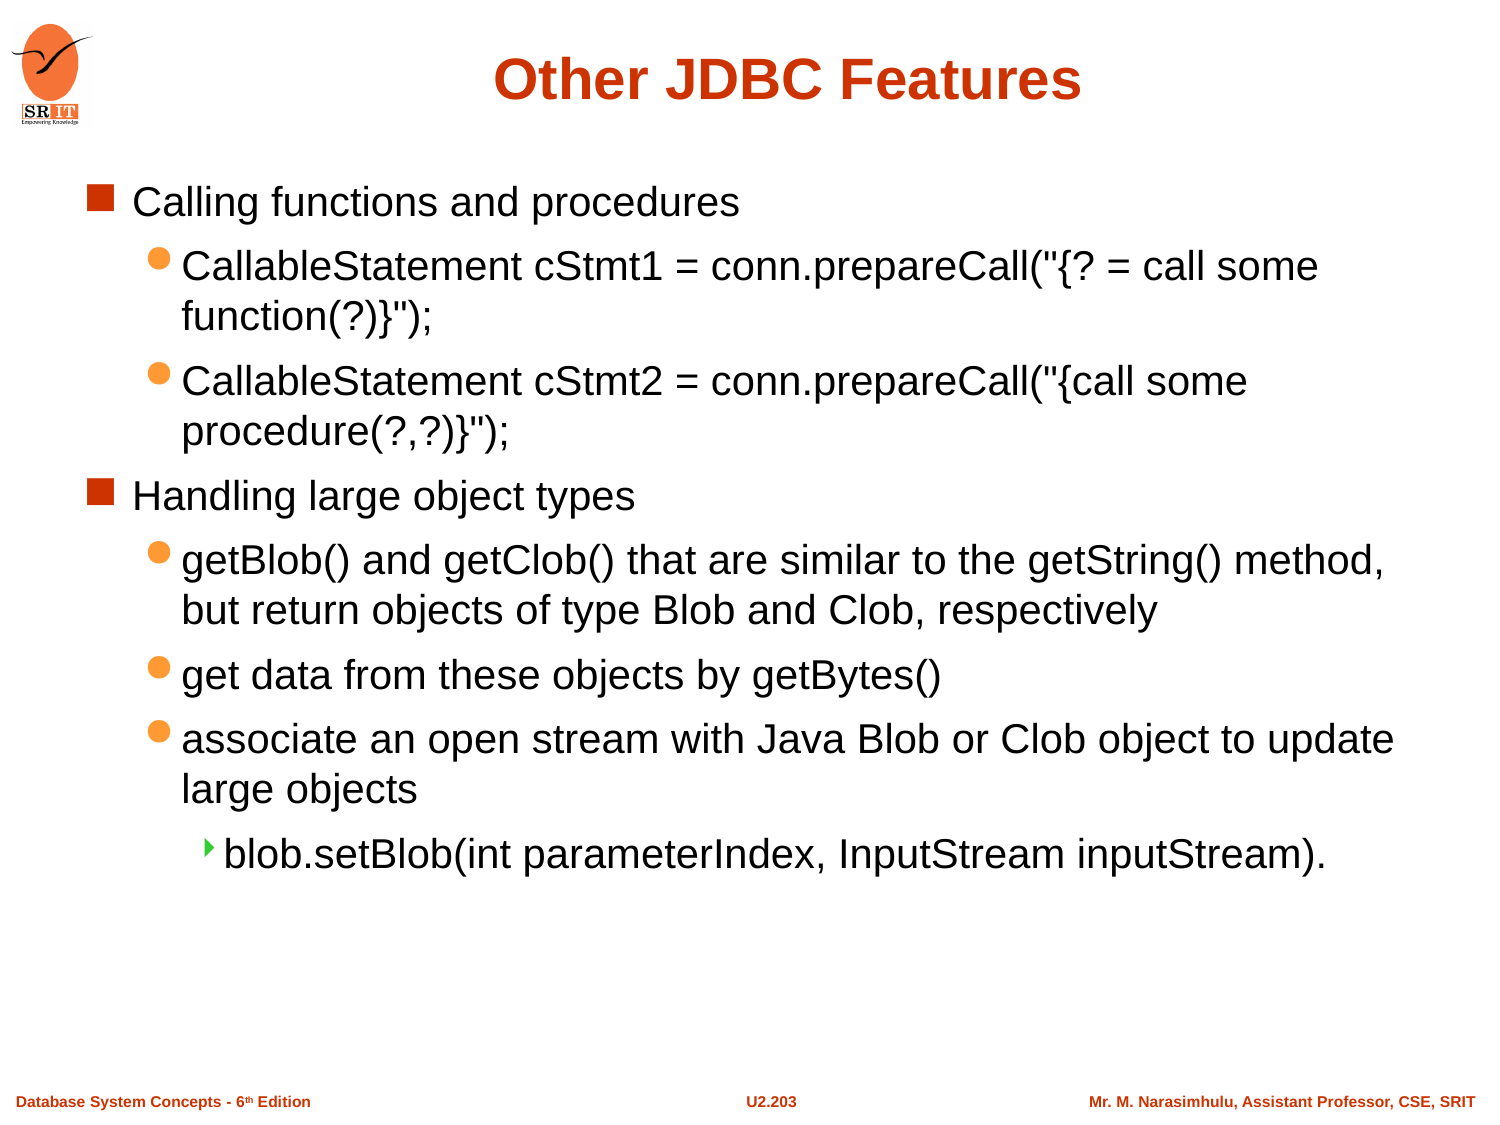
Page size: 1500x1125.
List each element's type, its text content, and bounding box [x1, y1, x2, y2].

picture [11, 19, 93, 128]
title Other JDBC Features [125, 18, 1452, 120]
list Calling functions and procedures CallableStatement cStmt1 = conn.prepareCall("{? = call some function(?)}"); CallableStatement cStmt2 = conn.prepareCall("{call some procedure(?,?)}"); Handling large object types getBlob() and getClob() that are similar to the getString() method, but return objects of type Blob and Clob, respectively get data from these objects by getBytes() associate an open stream with Java Blob or Clob object to update large objects blob.setBlob(int parameterIndex, InputStream inputStream). [75, 166, 1451, 1039]
